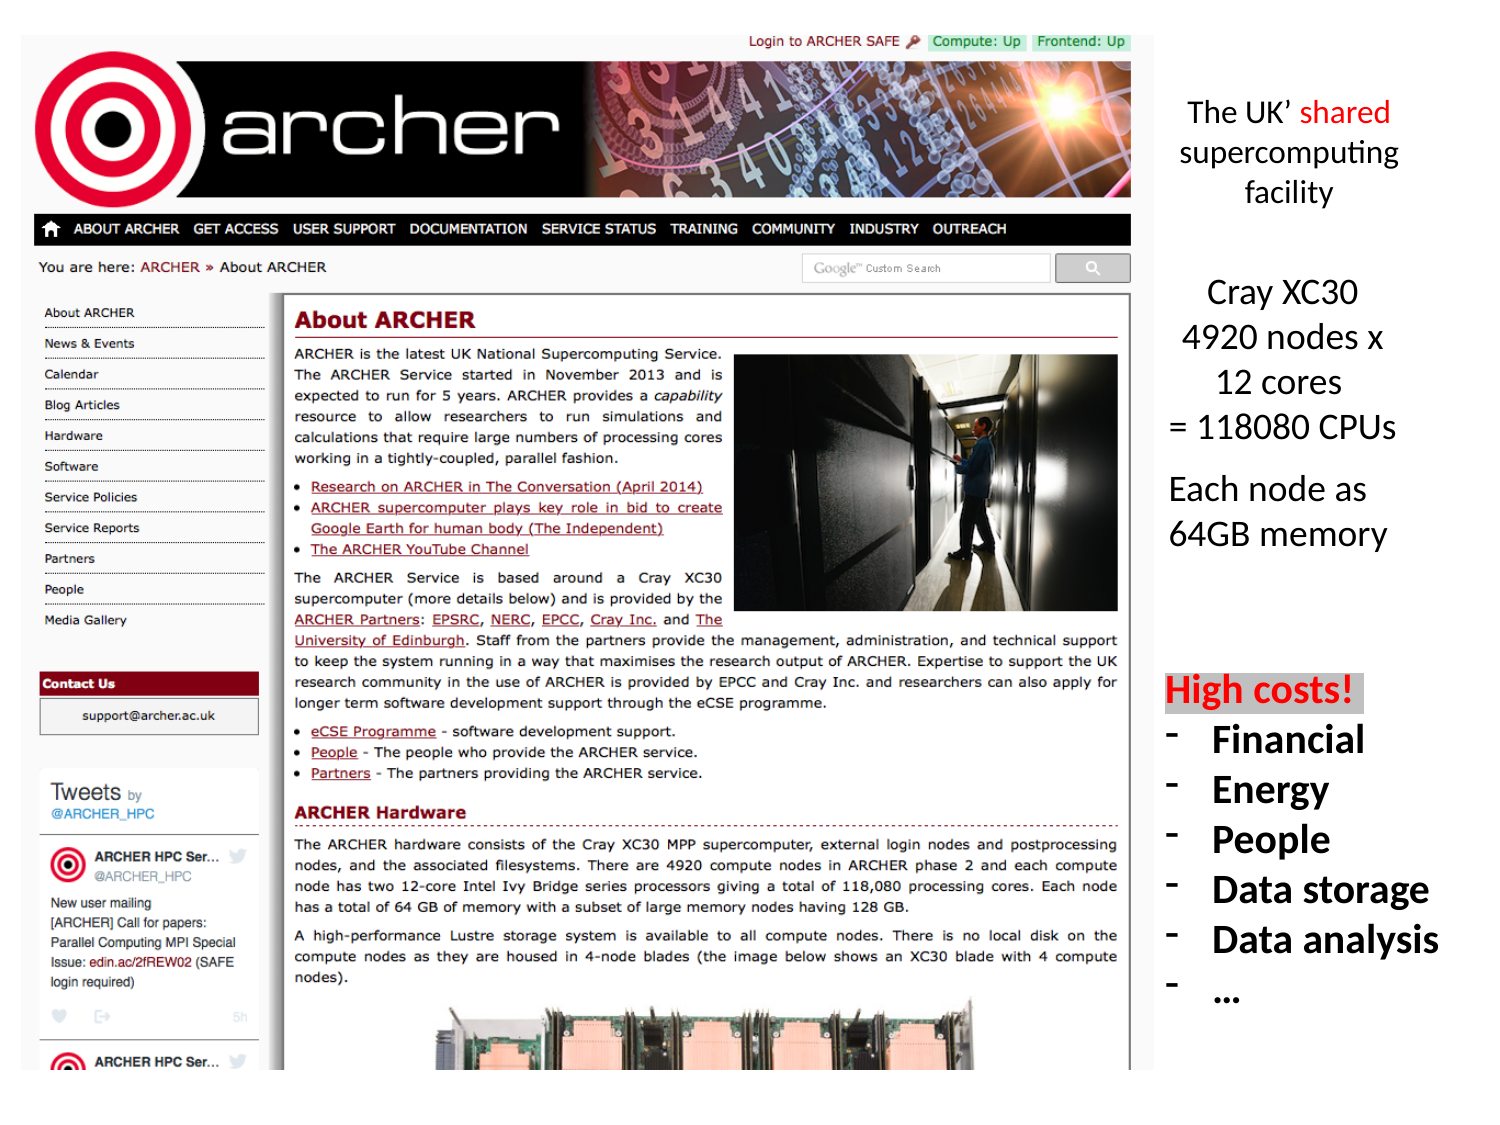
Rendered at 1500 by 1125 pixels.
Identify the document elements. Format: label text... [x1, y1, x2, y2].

text_box Each node as 64GB memory [1159, 456, 1404, 562]
text_box The UK’ shared supercomputing facility [1159, 83, 1425, 218]
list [21, 20, 1155, 1073]
text_box High costs! Financial Energy People Data storage Data analysis … [1159, 654, 1493, 1020]
text_box Cray XC30 4920 nodes x 12 cores = 118080 CPUs [1159, 259, 1412, 455]
